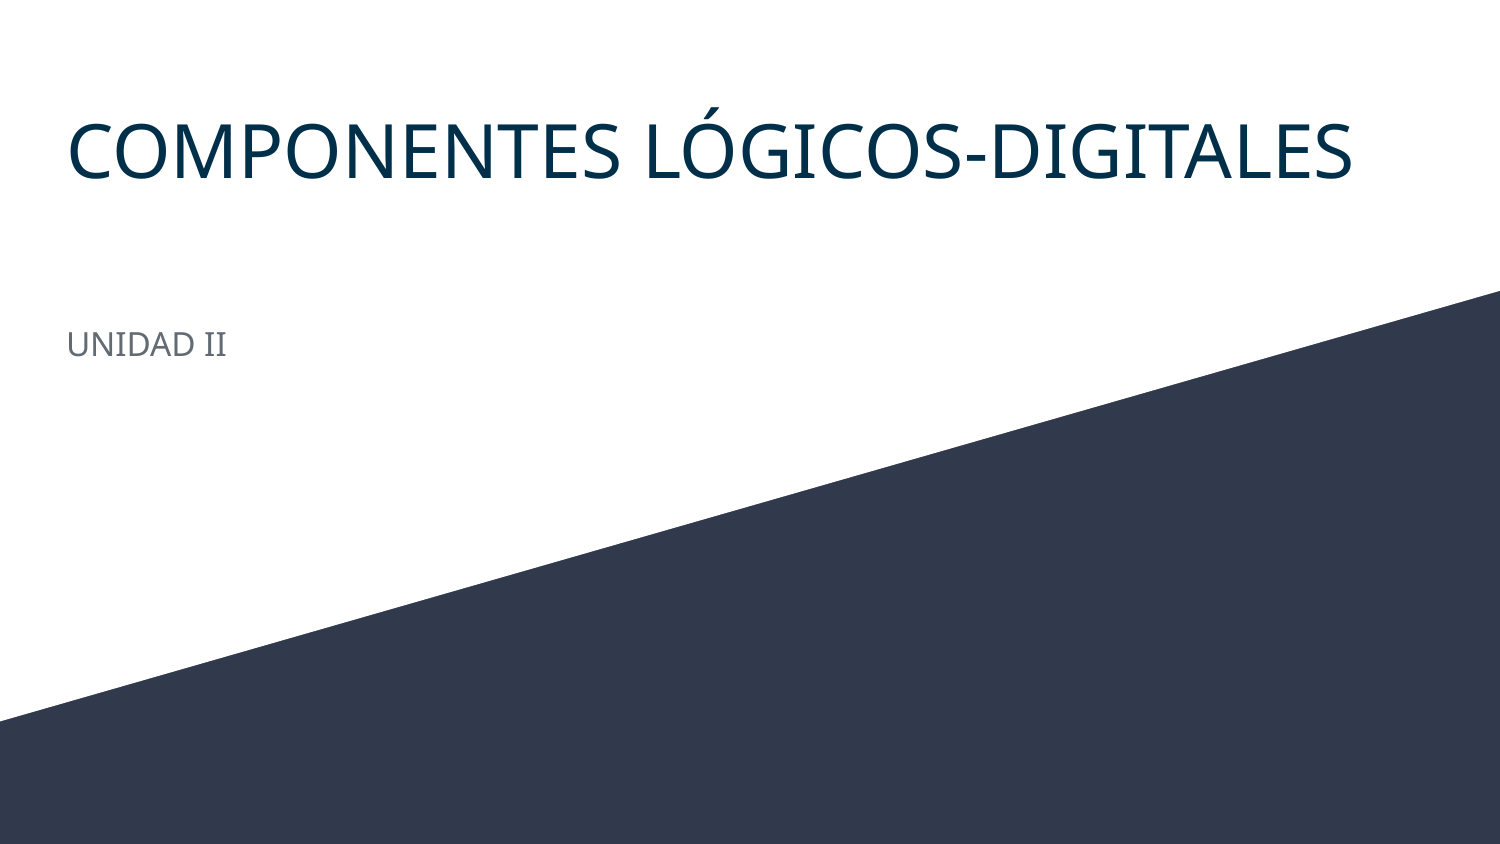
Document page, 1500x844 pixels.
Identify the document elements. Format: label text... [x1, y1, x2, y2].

title COMPONENTES LÓGICOS-DIGITALES [51, 88, 1449, 299]
subtitle UNIDAD II [51, 308, 748, 430]
